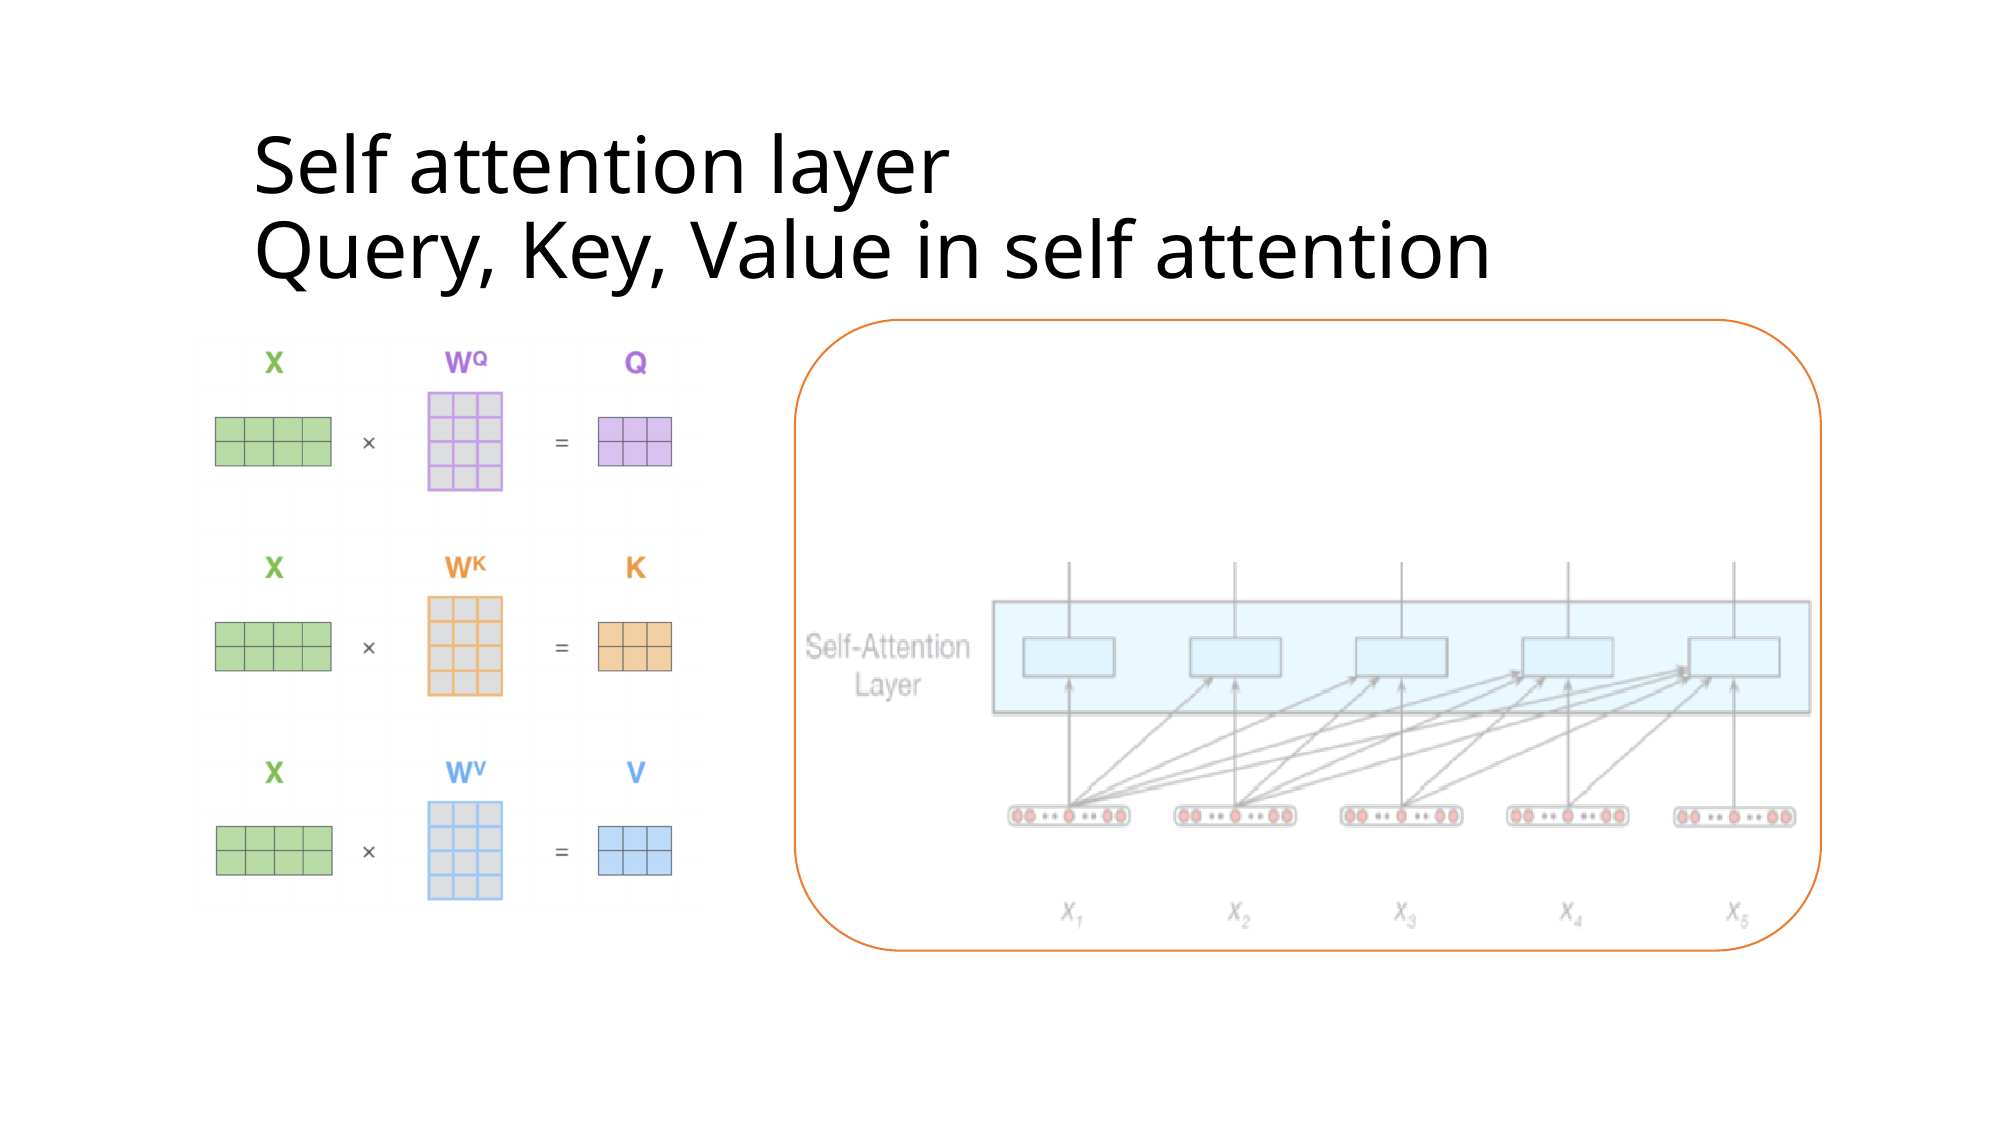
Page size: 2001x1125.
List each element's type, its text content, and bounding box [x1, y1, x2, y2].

text_box [793, 318, 1822, 878]
title Self attention layer Query, Key, Value in self attention [238, 117, 1814, 305]
picture [794, 562, 1818, 934]
text_box [841, 934, 1775, 952]
picture [186, 330, 707, 918]
